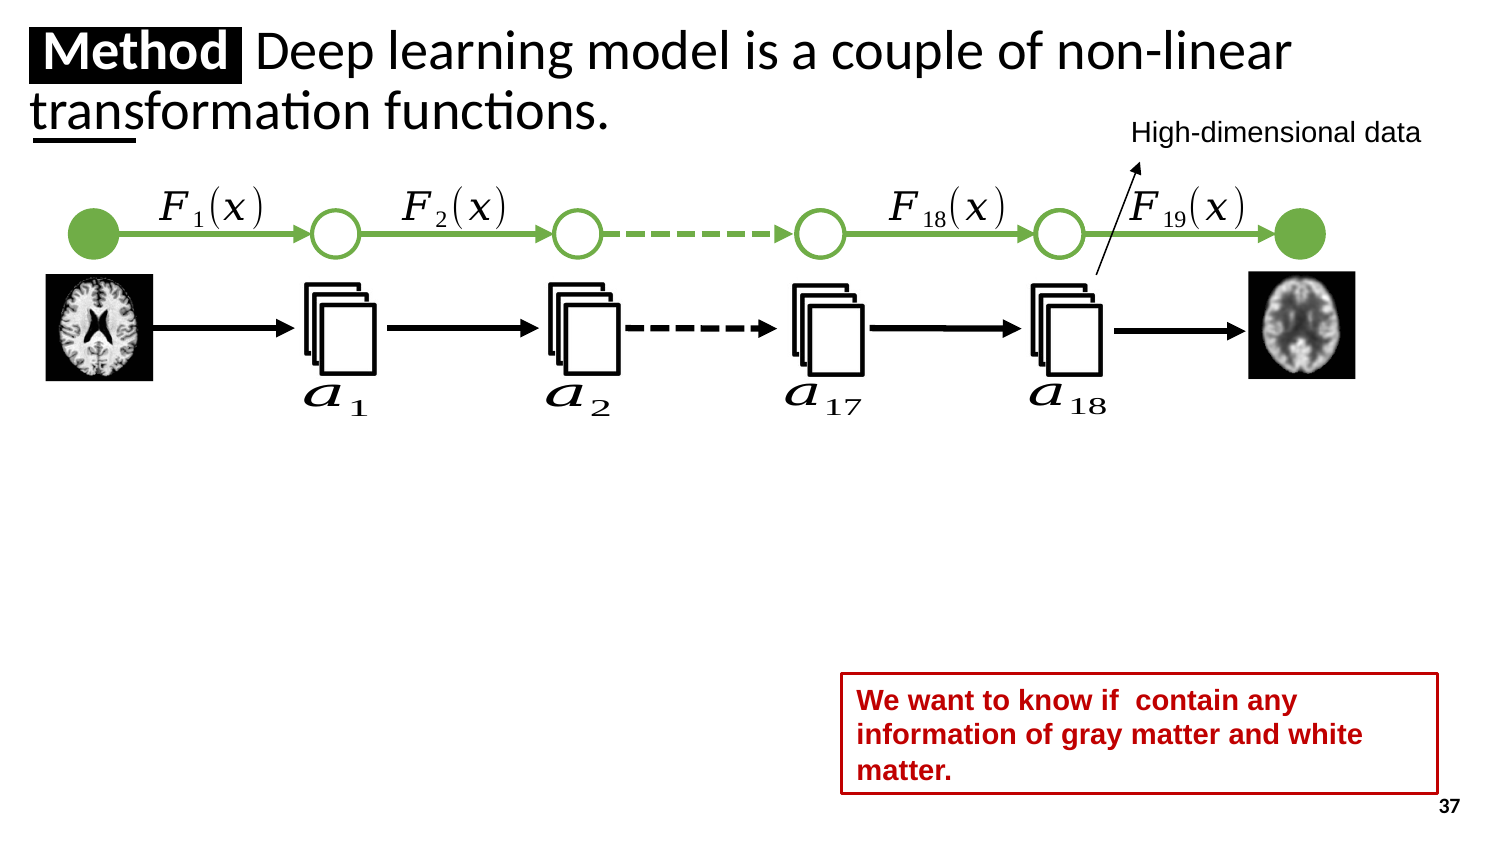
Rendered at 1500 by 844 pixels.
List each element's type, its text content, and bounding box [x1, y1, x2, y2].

text_box [67, 208, 120, 255]
picture [1228, 254, 1372, 397]
text_box High-dimensional data [1116, 106, 1437, 157]
picture [782, 275, 876, 382]
picture [26, 256, 169, 400]
picture [1021, 275, 1115, 382]
picture [294, 274, 388, 382]
text_box [310, 208, 362, 260]
text_box [552, 208, 604, 260]
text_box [1095, 161, 1141, 276]
text_box [795, 208, 847, 260]
text_box [1034, 208, 1086, 260]
title Method Deep learning model is a couple of non-linear transformation functions. [18, 0, 1500, 164]
picture [538, 274, 632, 382]
slide_number 37 [1134, 782, 1472, 827]
text_box [1274, 208, 1326, 253]
